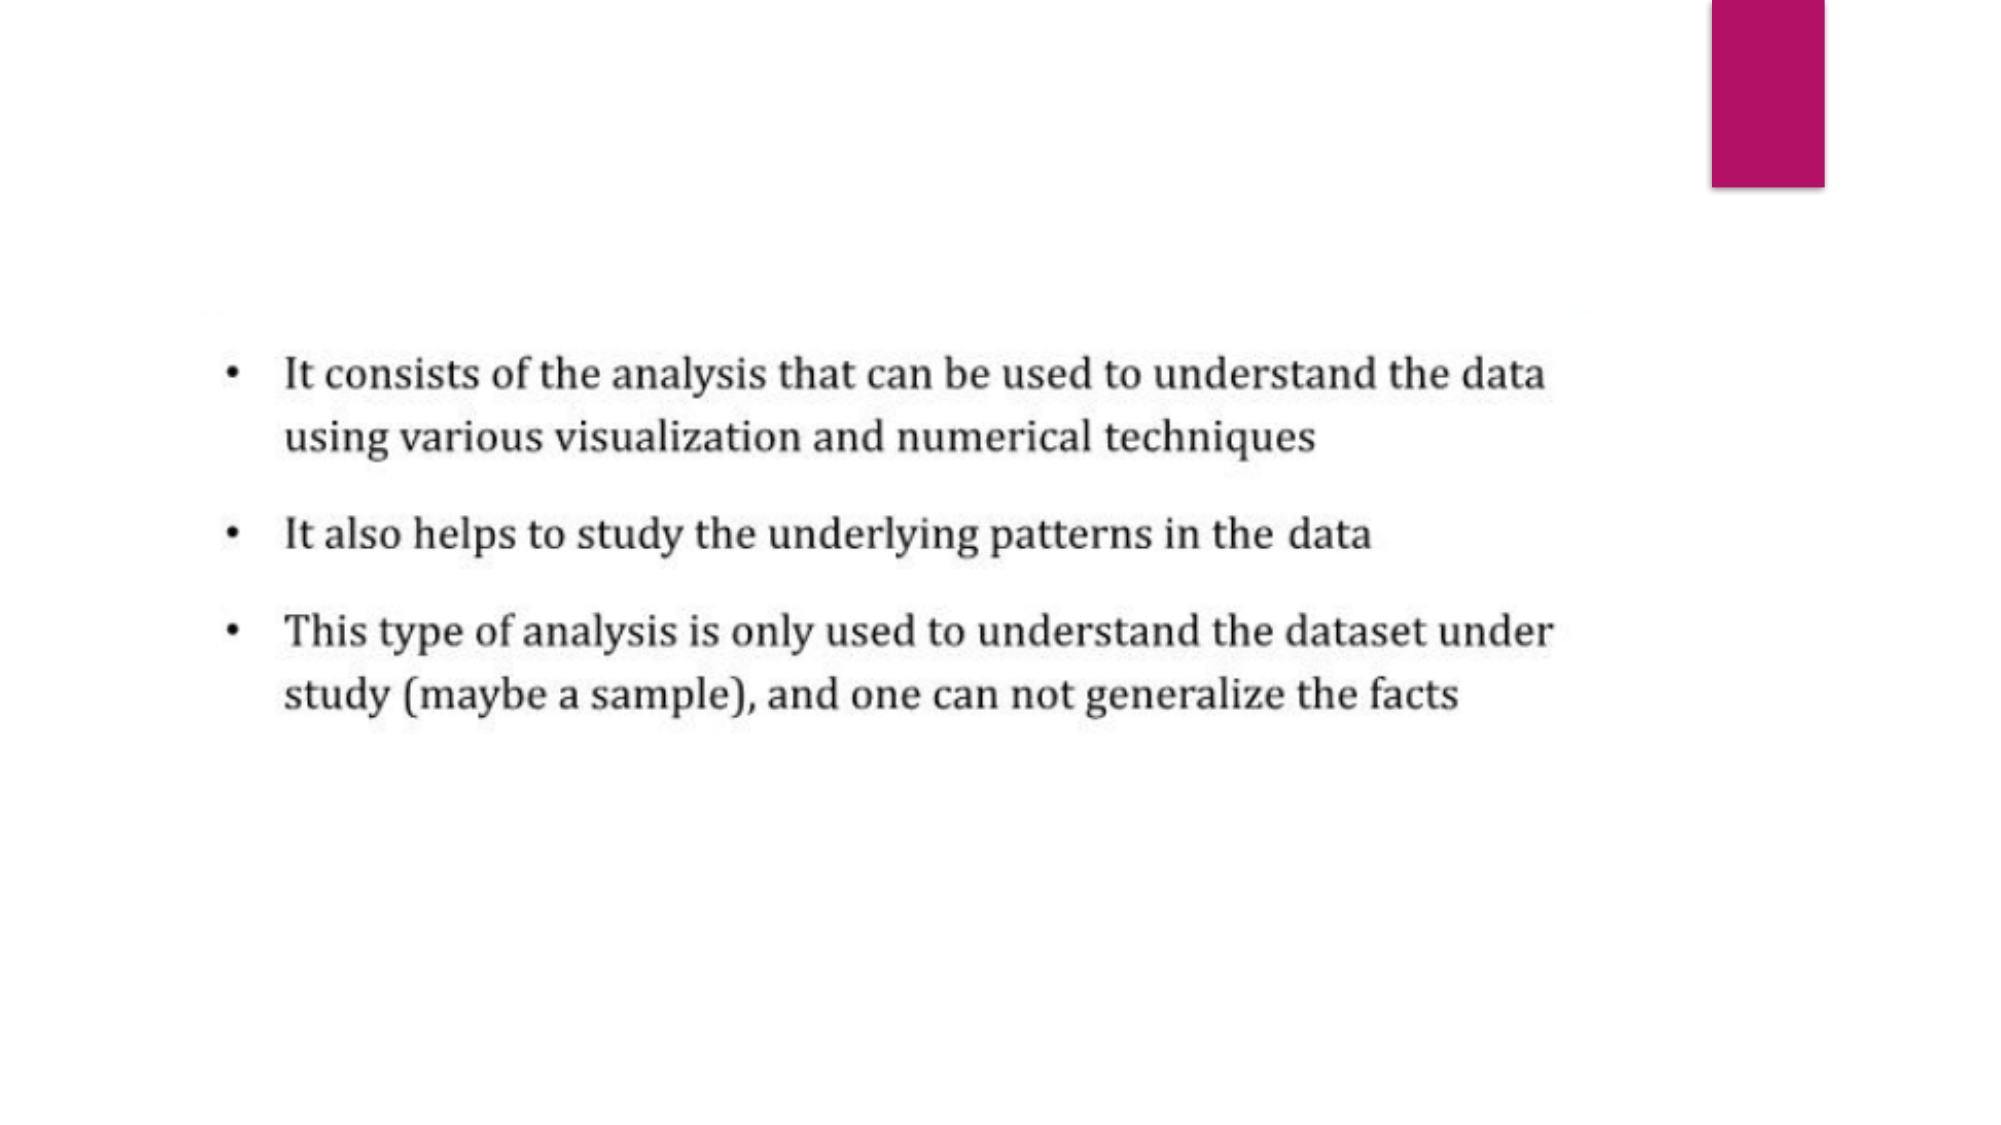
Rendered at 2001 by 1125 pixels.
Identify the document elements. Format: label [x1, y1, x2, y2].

picture [201, 310, 1590, 749]
